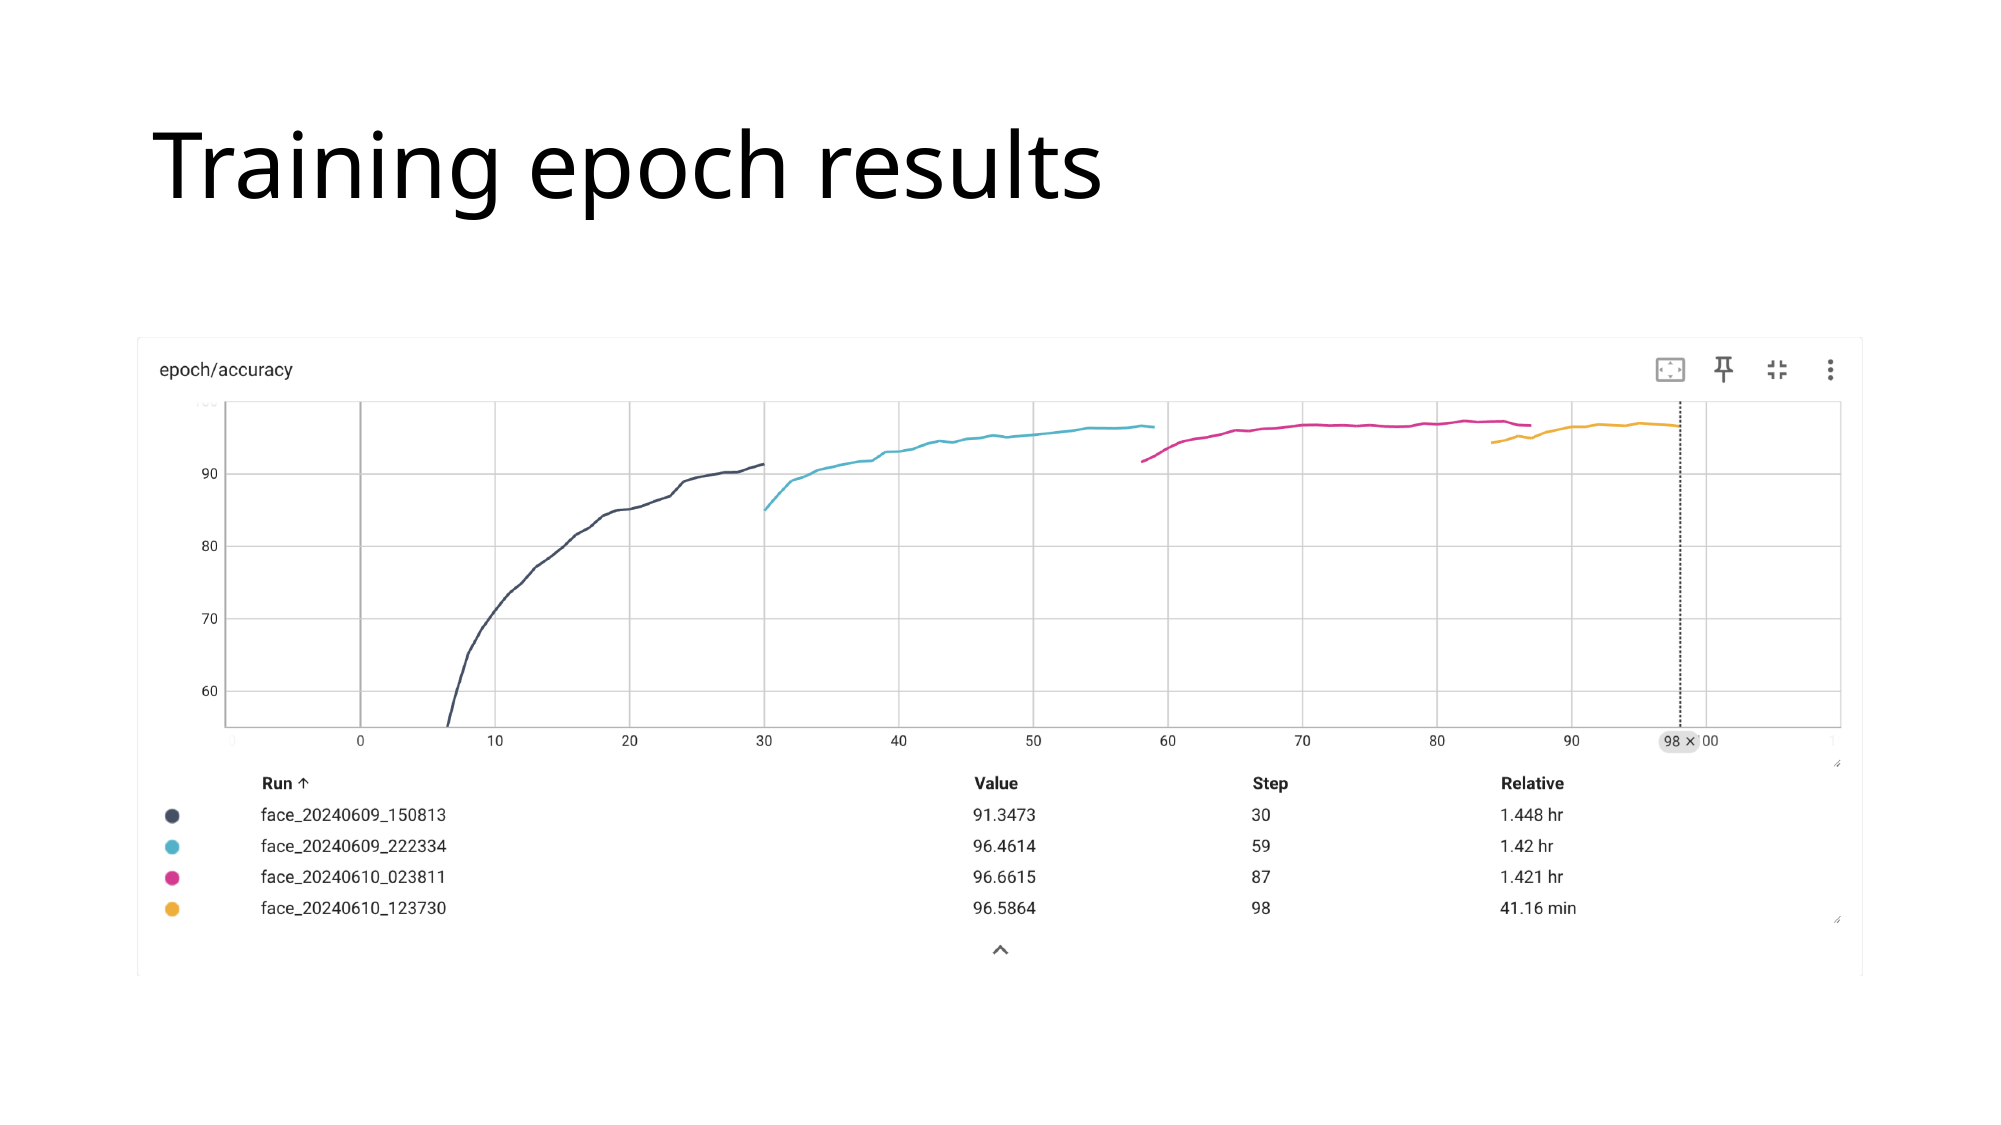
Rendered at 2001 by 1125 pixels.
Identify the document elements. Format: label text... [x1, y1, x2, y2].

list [136, 337, 1863, 976]
title Training epoch results [137, 59, 1863, 278]
